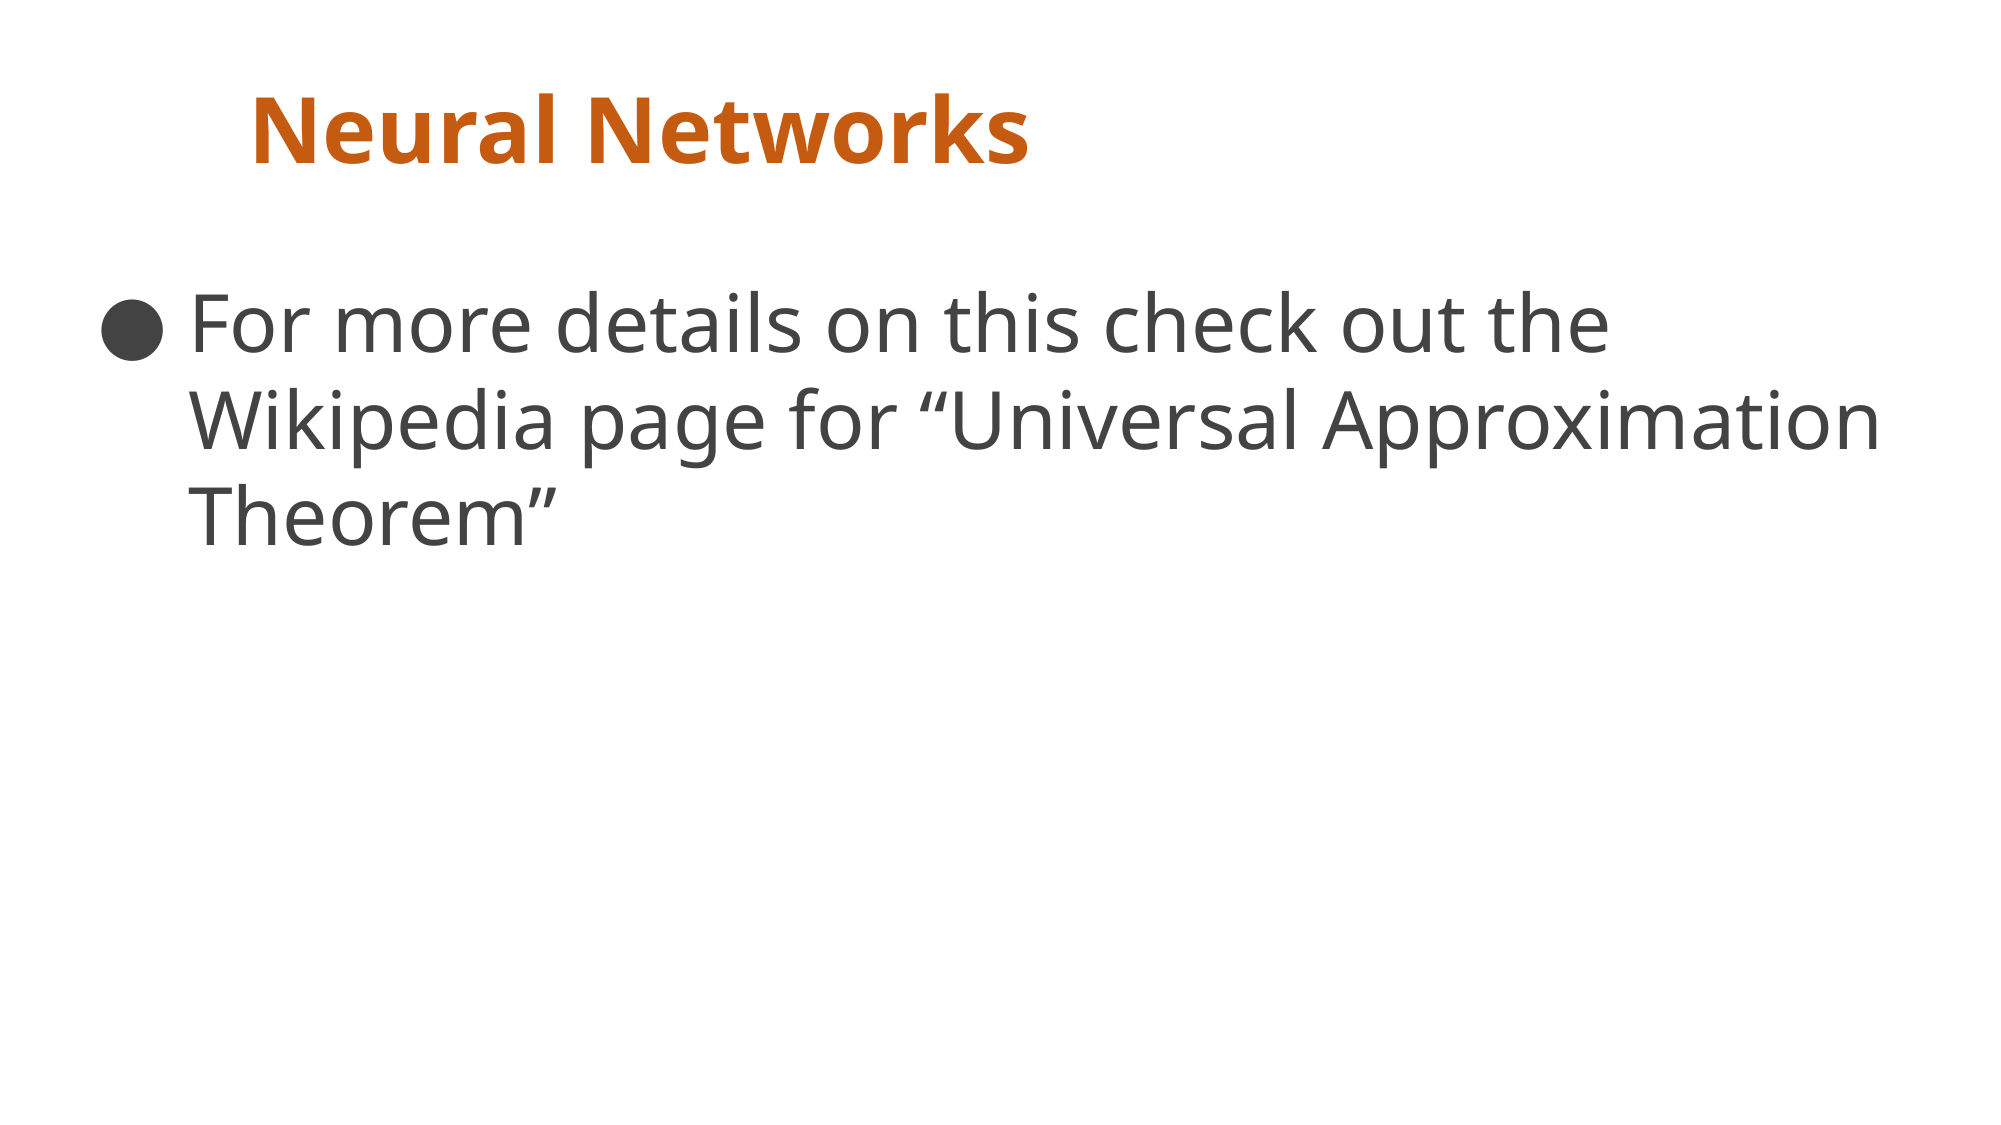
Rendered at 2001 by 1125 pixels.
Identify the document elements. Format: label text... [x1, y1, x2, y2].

title Neural Networks [228, 64, 1932, 190]
list For more details on this check out the Wikipedia page for “Universal Approximation Theorem” [68, 252, 1968, 1000]
